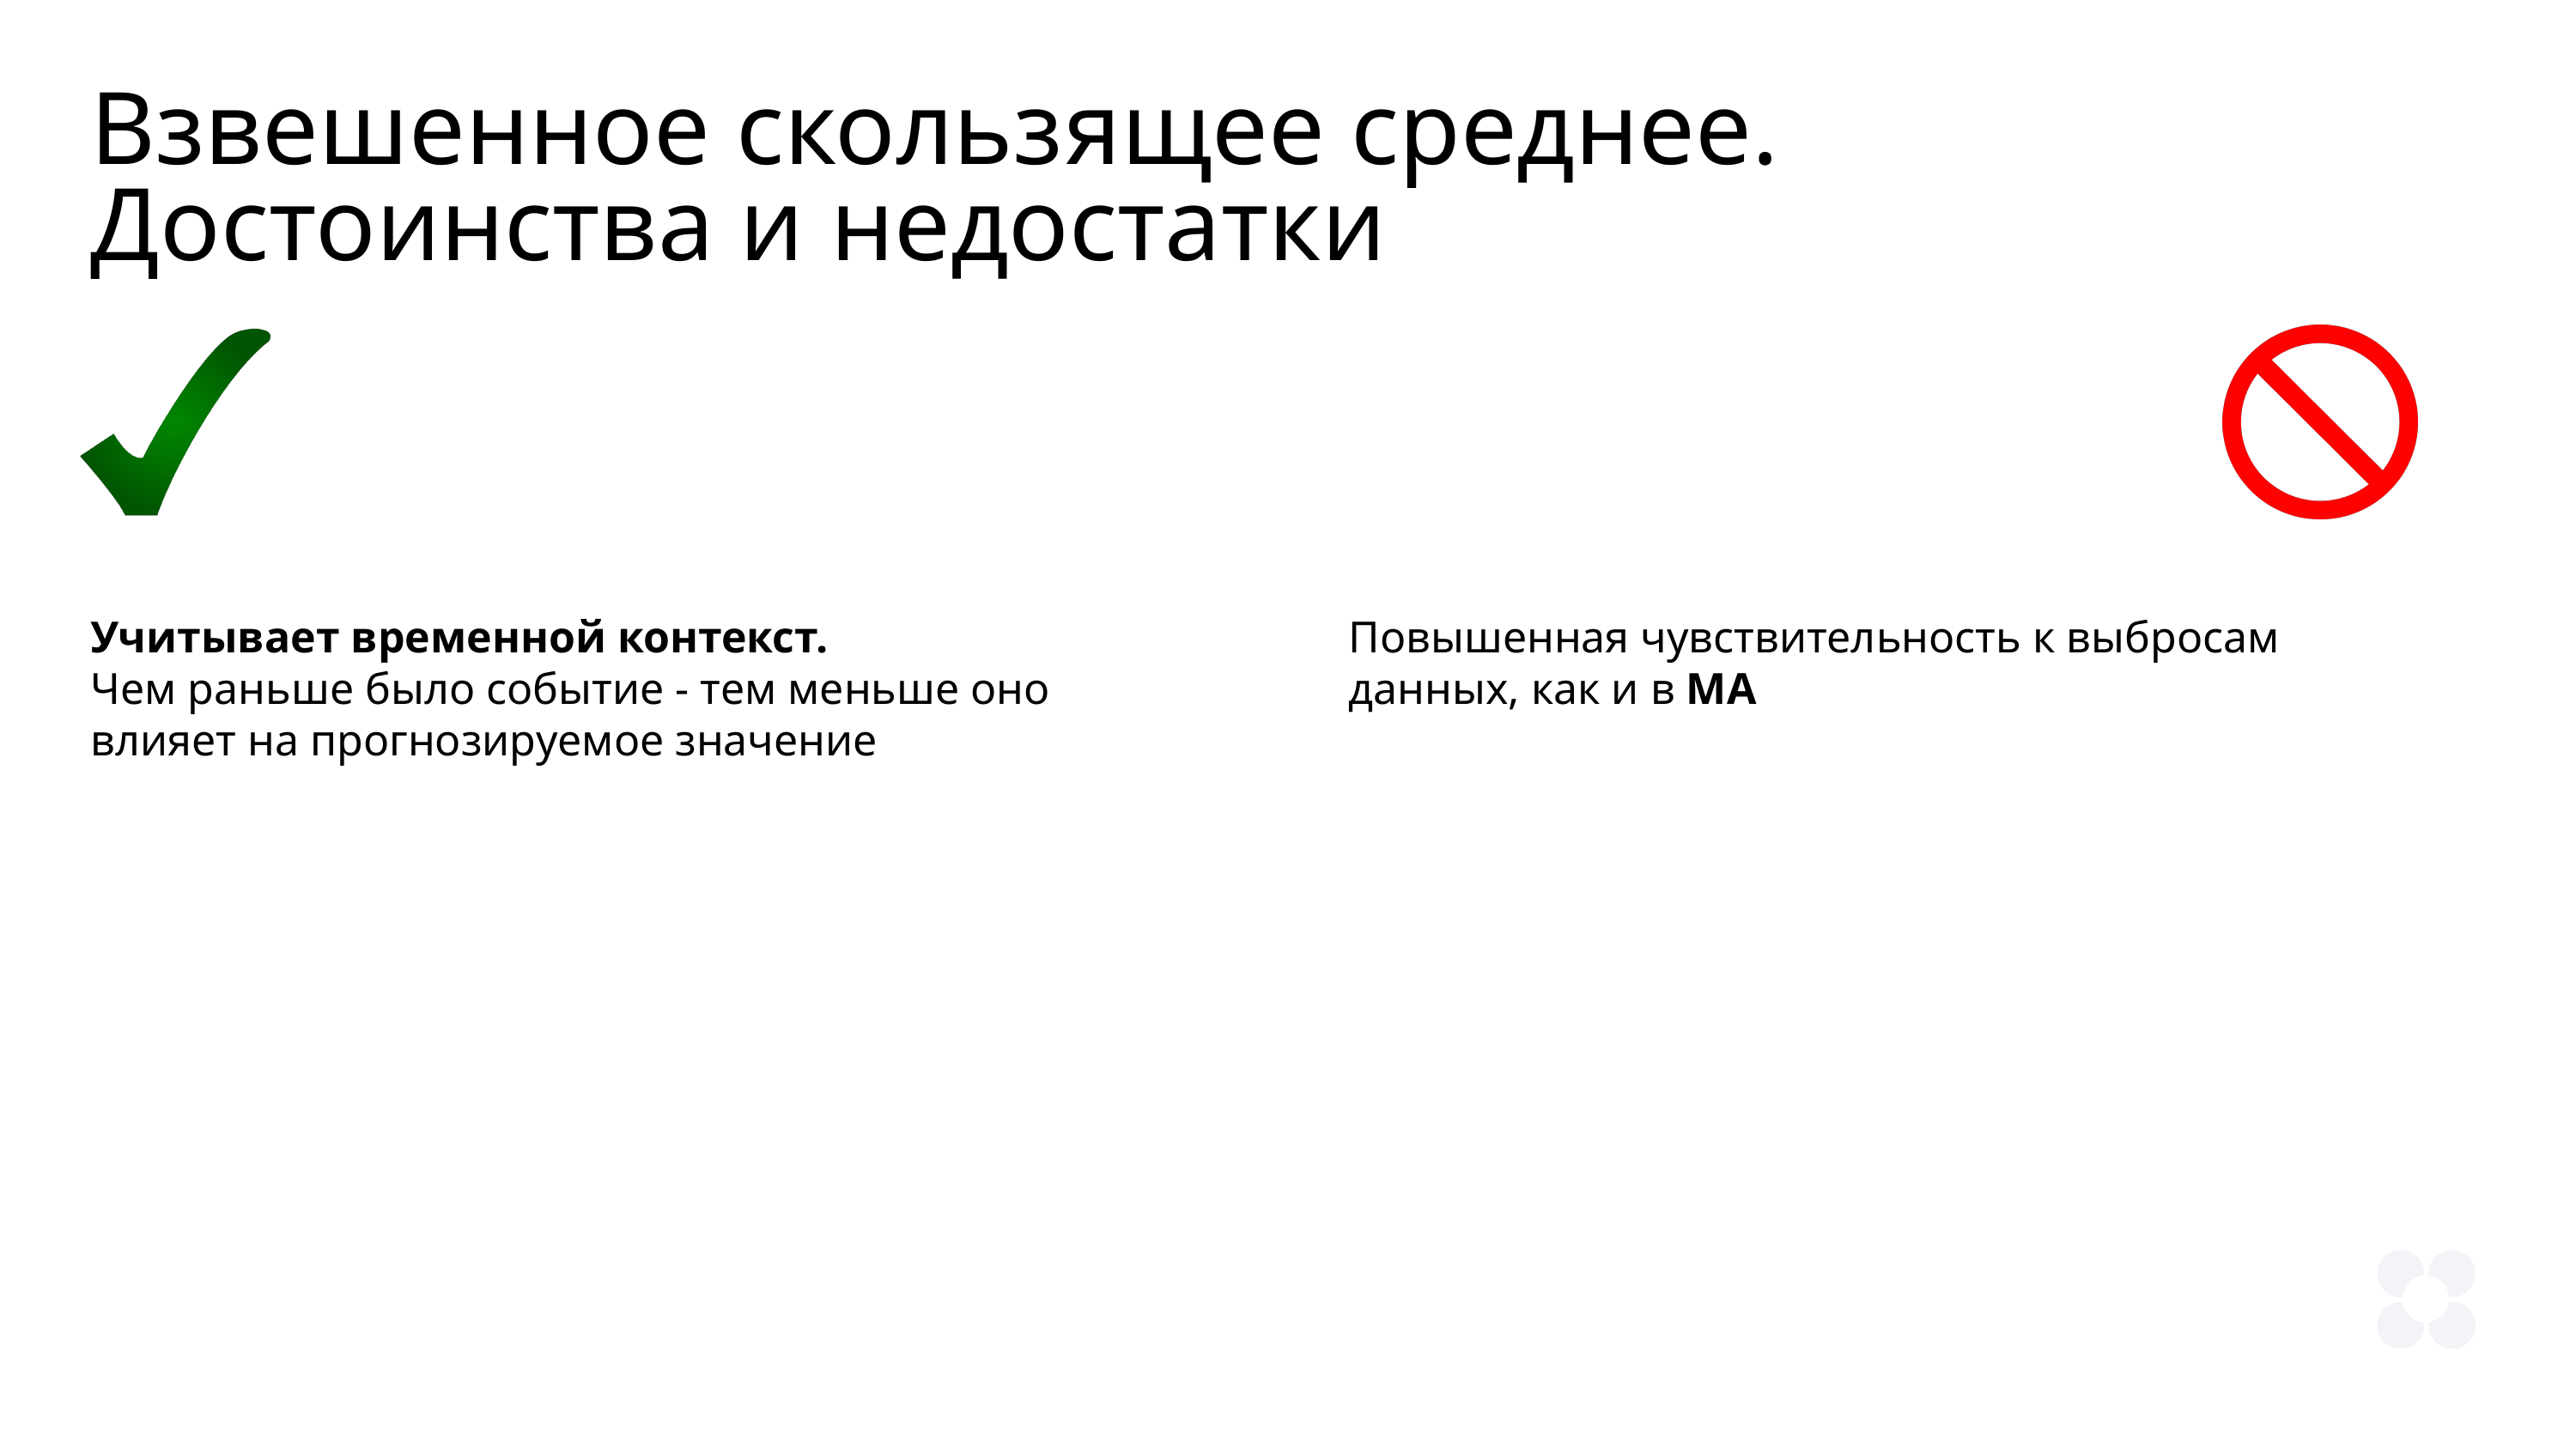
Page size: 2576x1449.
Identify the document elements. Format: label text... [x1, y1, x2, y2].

picture [77, 324, 273, 520]
picture [2222, 324, 2418, 520]
text_box Учитывает временной контекст. Чем раньше было событие - тем меньше оно влияет на прогнозируемое значение [77, 597, 1160, 852]
text_box Повышенная чувствительность к выбросам данных, как и в MA [1335, 597, 2418, 852]
text_box Взвешенное скользящее среднее. Достоинства и недостатки [77, 75, 1827, 294]
